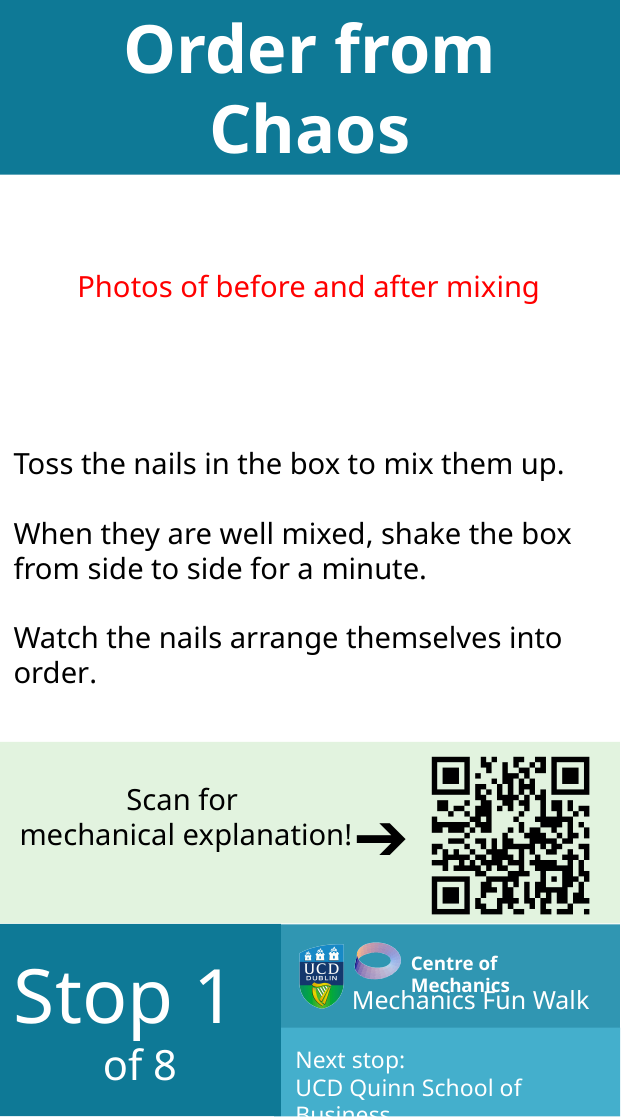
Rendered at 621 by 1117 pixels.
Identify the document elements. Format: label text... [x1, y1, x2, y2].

text_box Next stop: UCD Quinn School of Business [282, 1011, 621, 1117]
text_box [2, 735, 611, 937]
text_box Toss the nails in the box to mix them up. When they are well mixed, shake the box from side to side for a minute. Watch the nails arrange themselves into order. [0, 437, 619, 698]
text_box Stop 1 of 8 [0, 941, 281, 1096]
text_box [289, 941, 611, 1023]
text_box [611, 741, 621, 924]
text_box Order from Chaos [0, 0, 620, 175]
text_box [282, 924, 621, 1011]
text_box Photos of before and after mixing [0, 260, 619, 311]
text_box [0, 924, 282, 1117]
